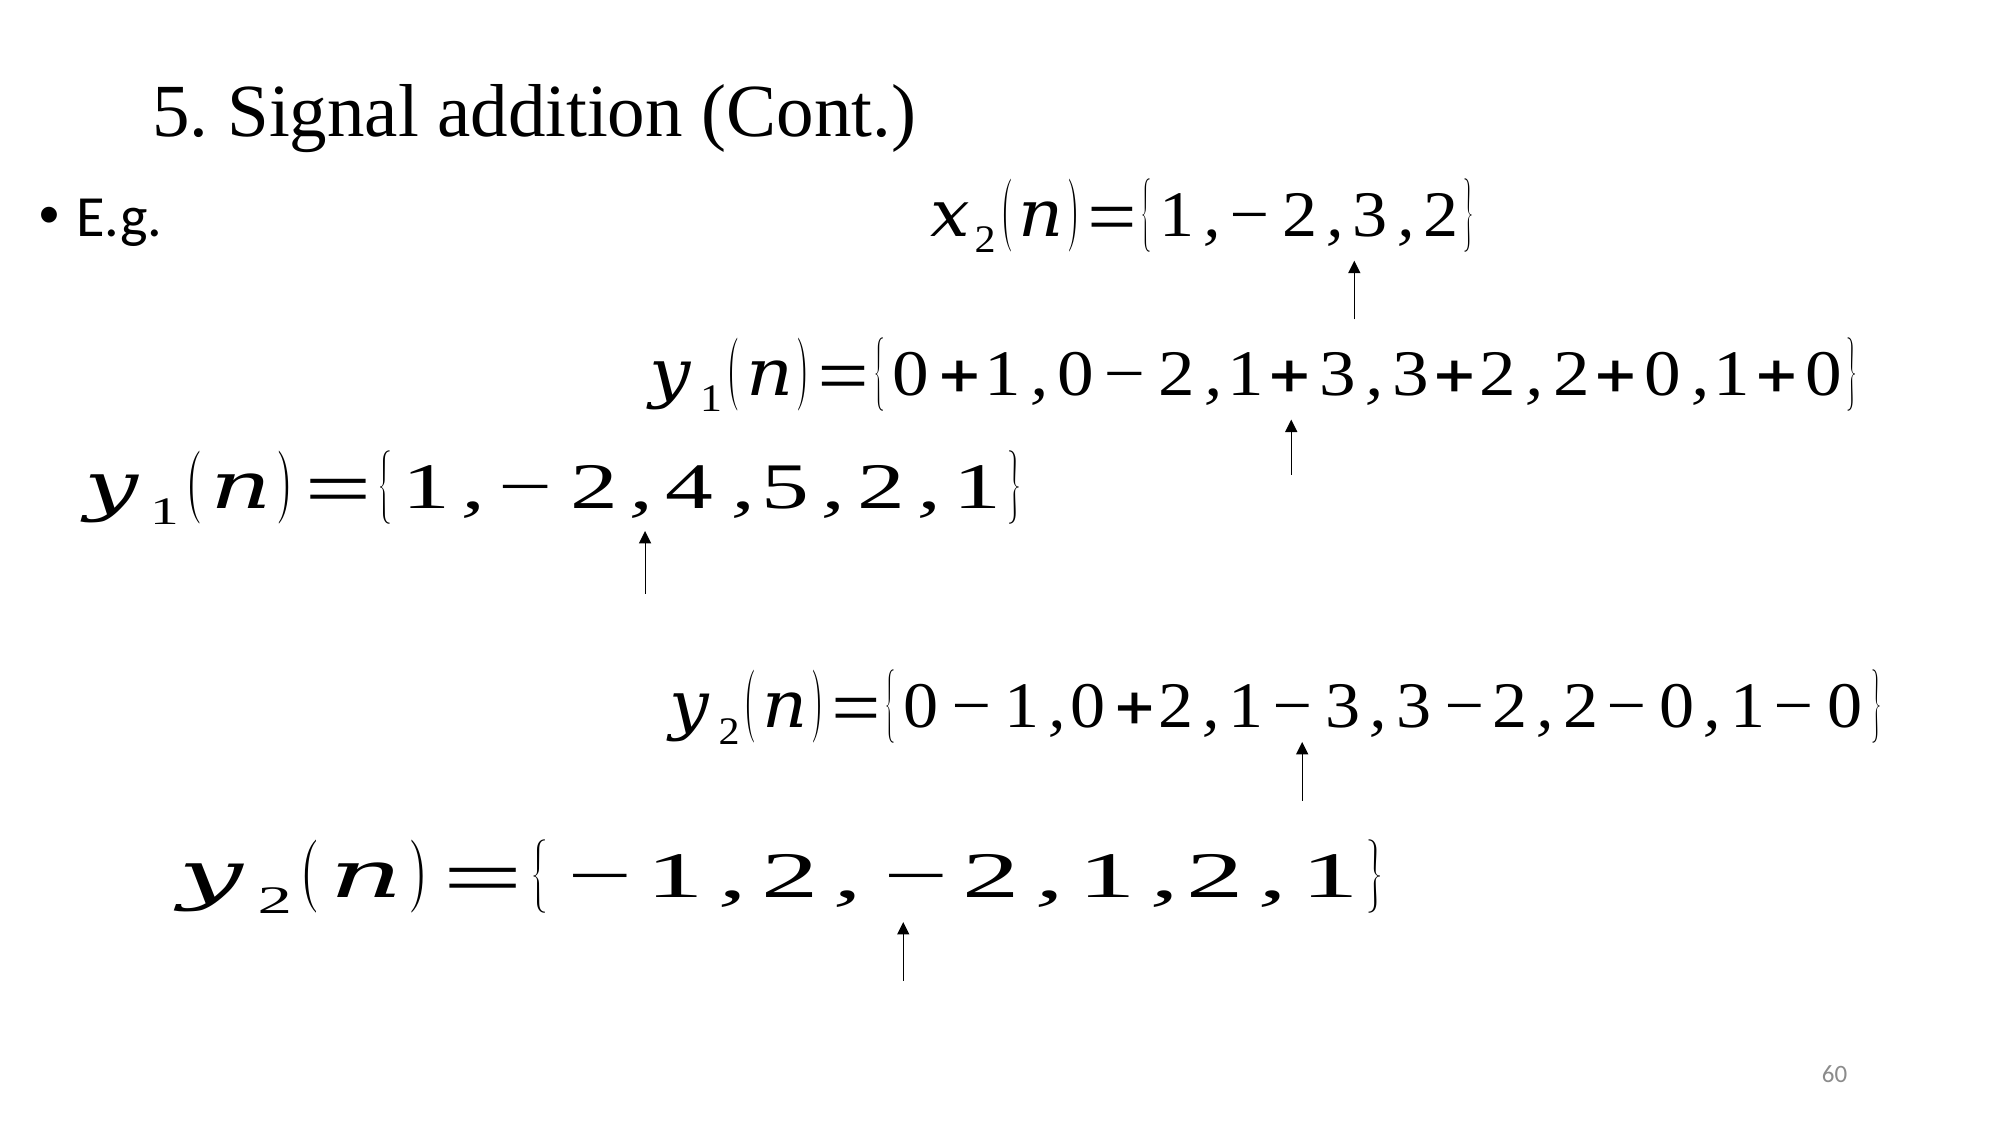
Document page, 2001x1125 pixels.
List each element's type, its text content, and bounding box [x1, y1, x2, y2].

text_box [171, 836, 1389, 981]
title 5. Signal addition (Cont.) [137, 44, 1863, 179]
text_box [926, 174, 1477, 320]
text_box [78, 447, 1026, 594]
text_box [665, 666, 1884, 801]
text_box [645, 333, 1863, 475]
slide_number 60 [1412, 1042, 1863, 1103]
